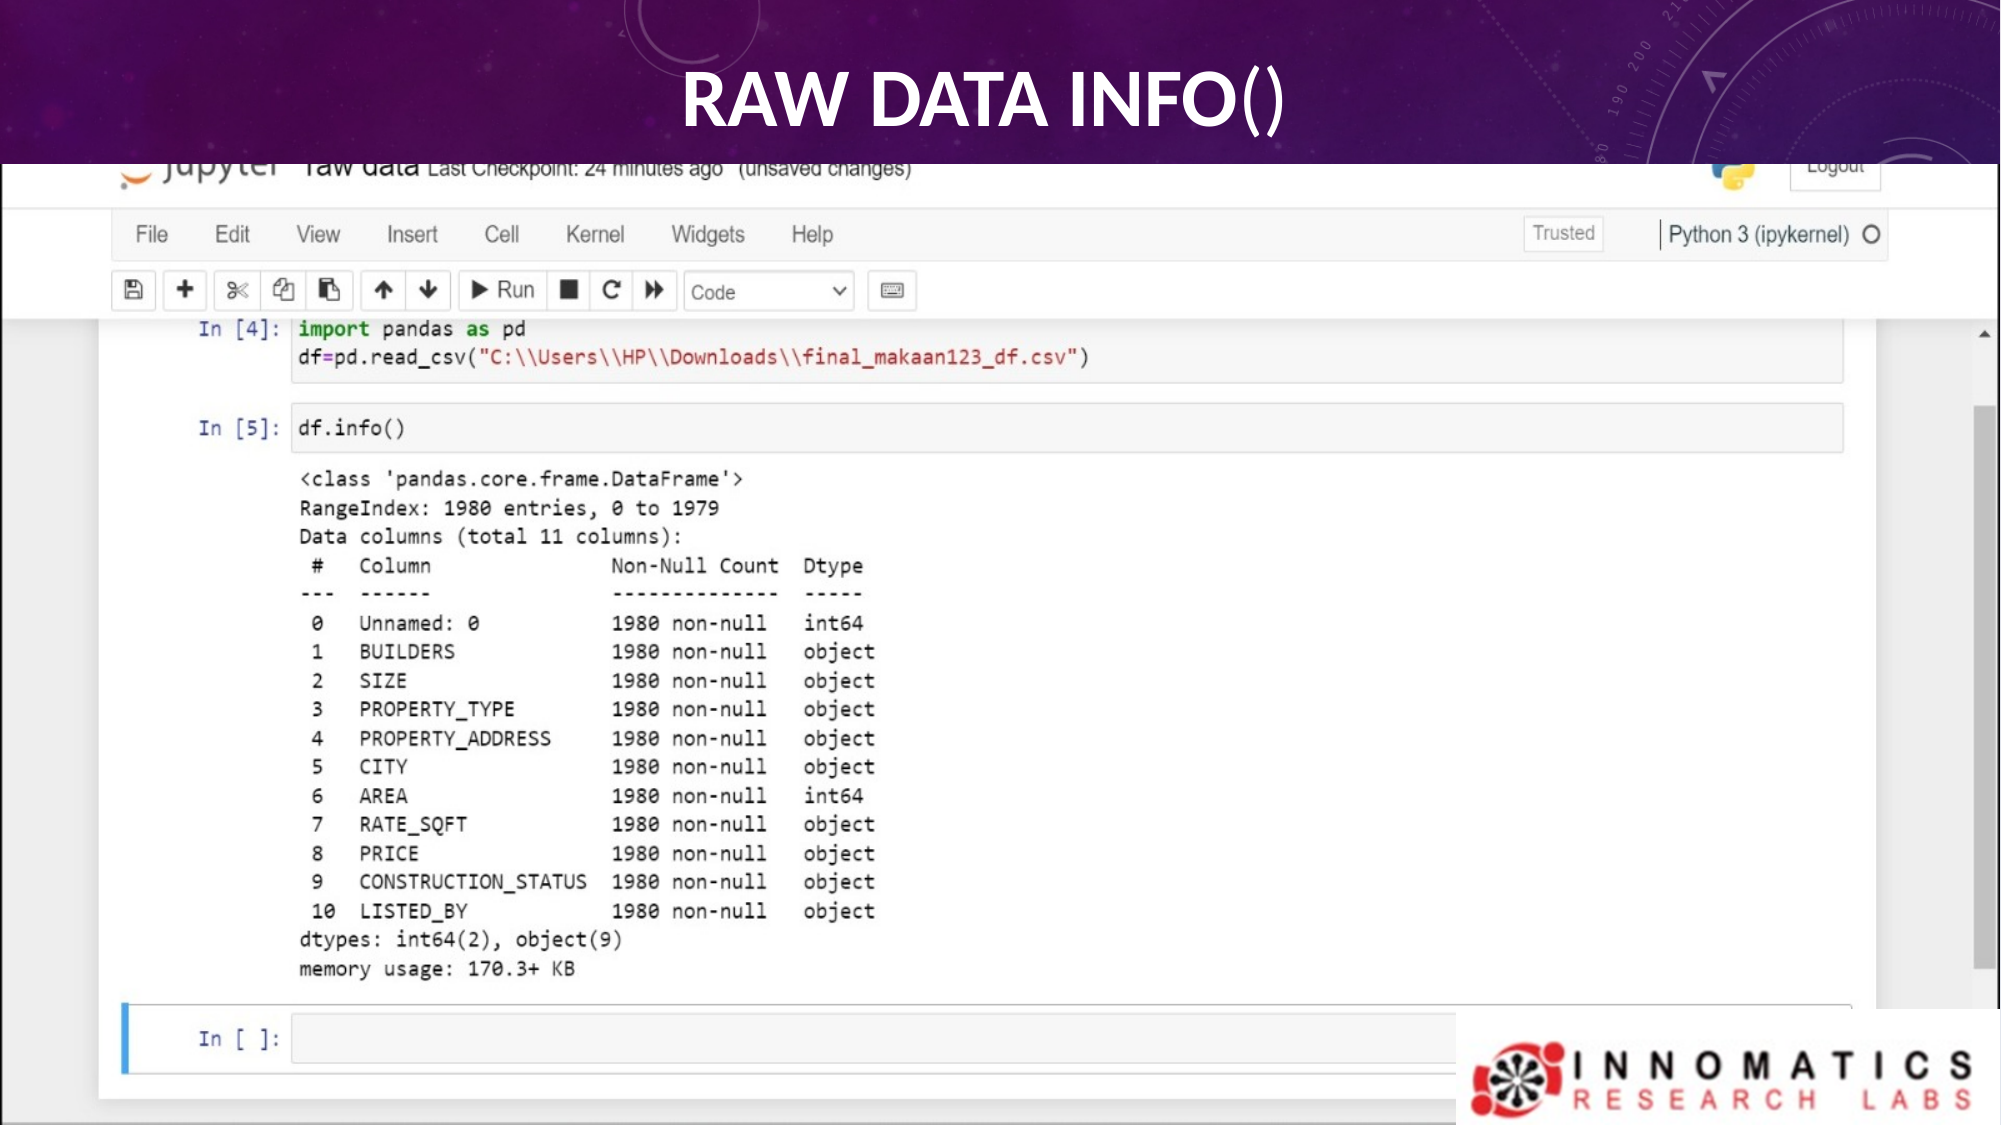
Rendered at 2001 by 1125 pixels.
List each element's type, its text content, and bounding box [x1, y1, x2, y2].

text_box RAW DATA INFO() [666, 35, 1328, 151]
picture [0, 0, 2001, 1125]
